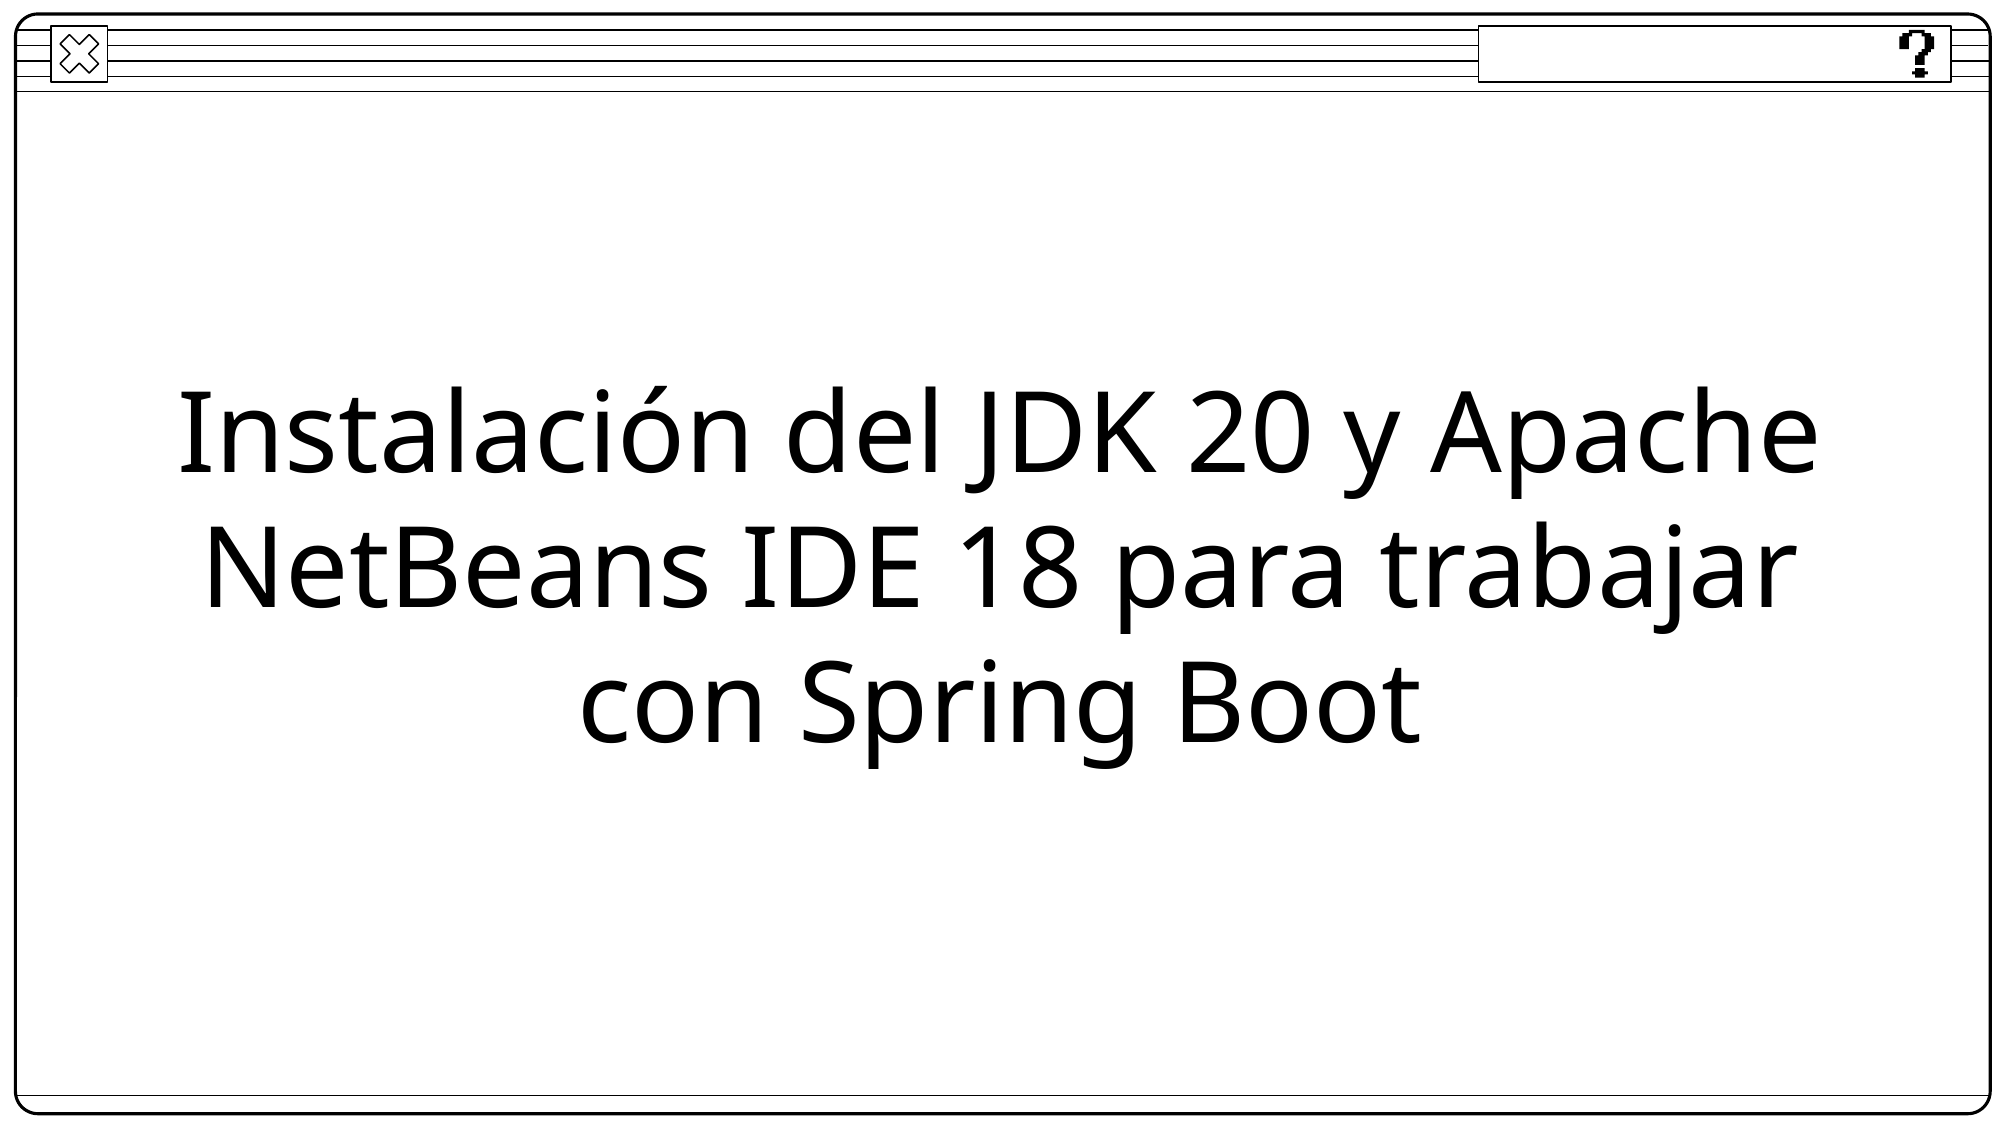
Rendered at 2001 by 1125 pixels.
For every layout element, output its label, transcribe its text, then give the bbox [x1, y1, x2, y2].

title Instalación del JDK 20 y Apache NetBeans IDE 18 para trabajar con Spring Boot [156, 210, 1844, 915]
